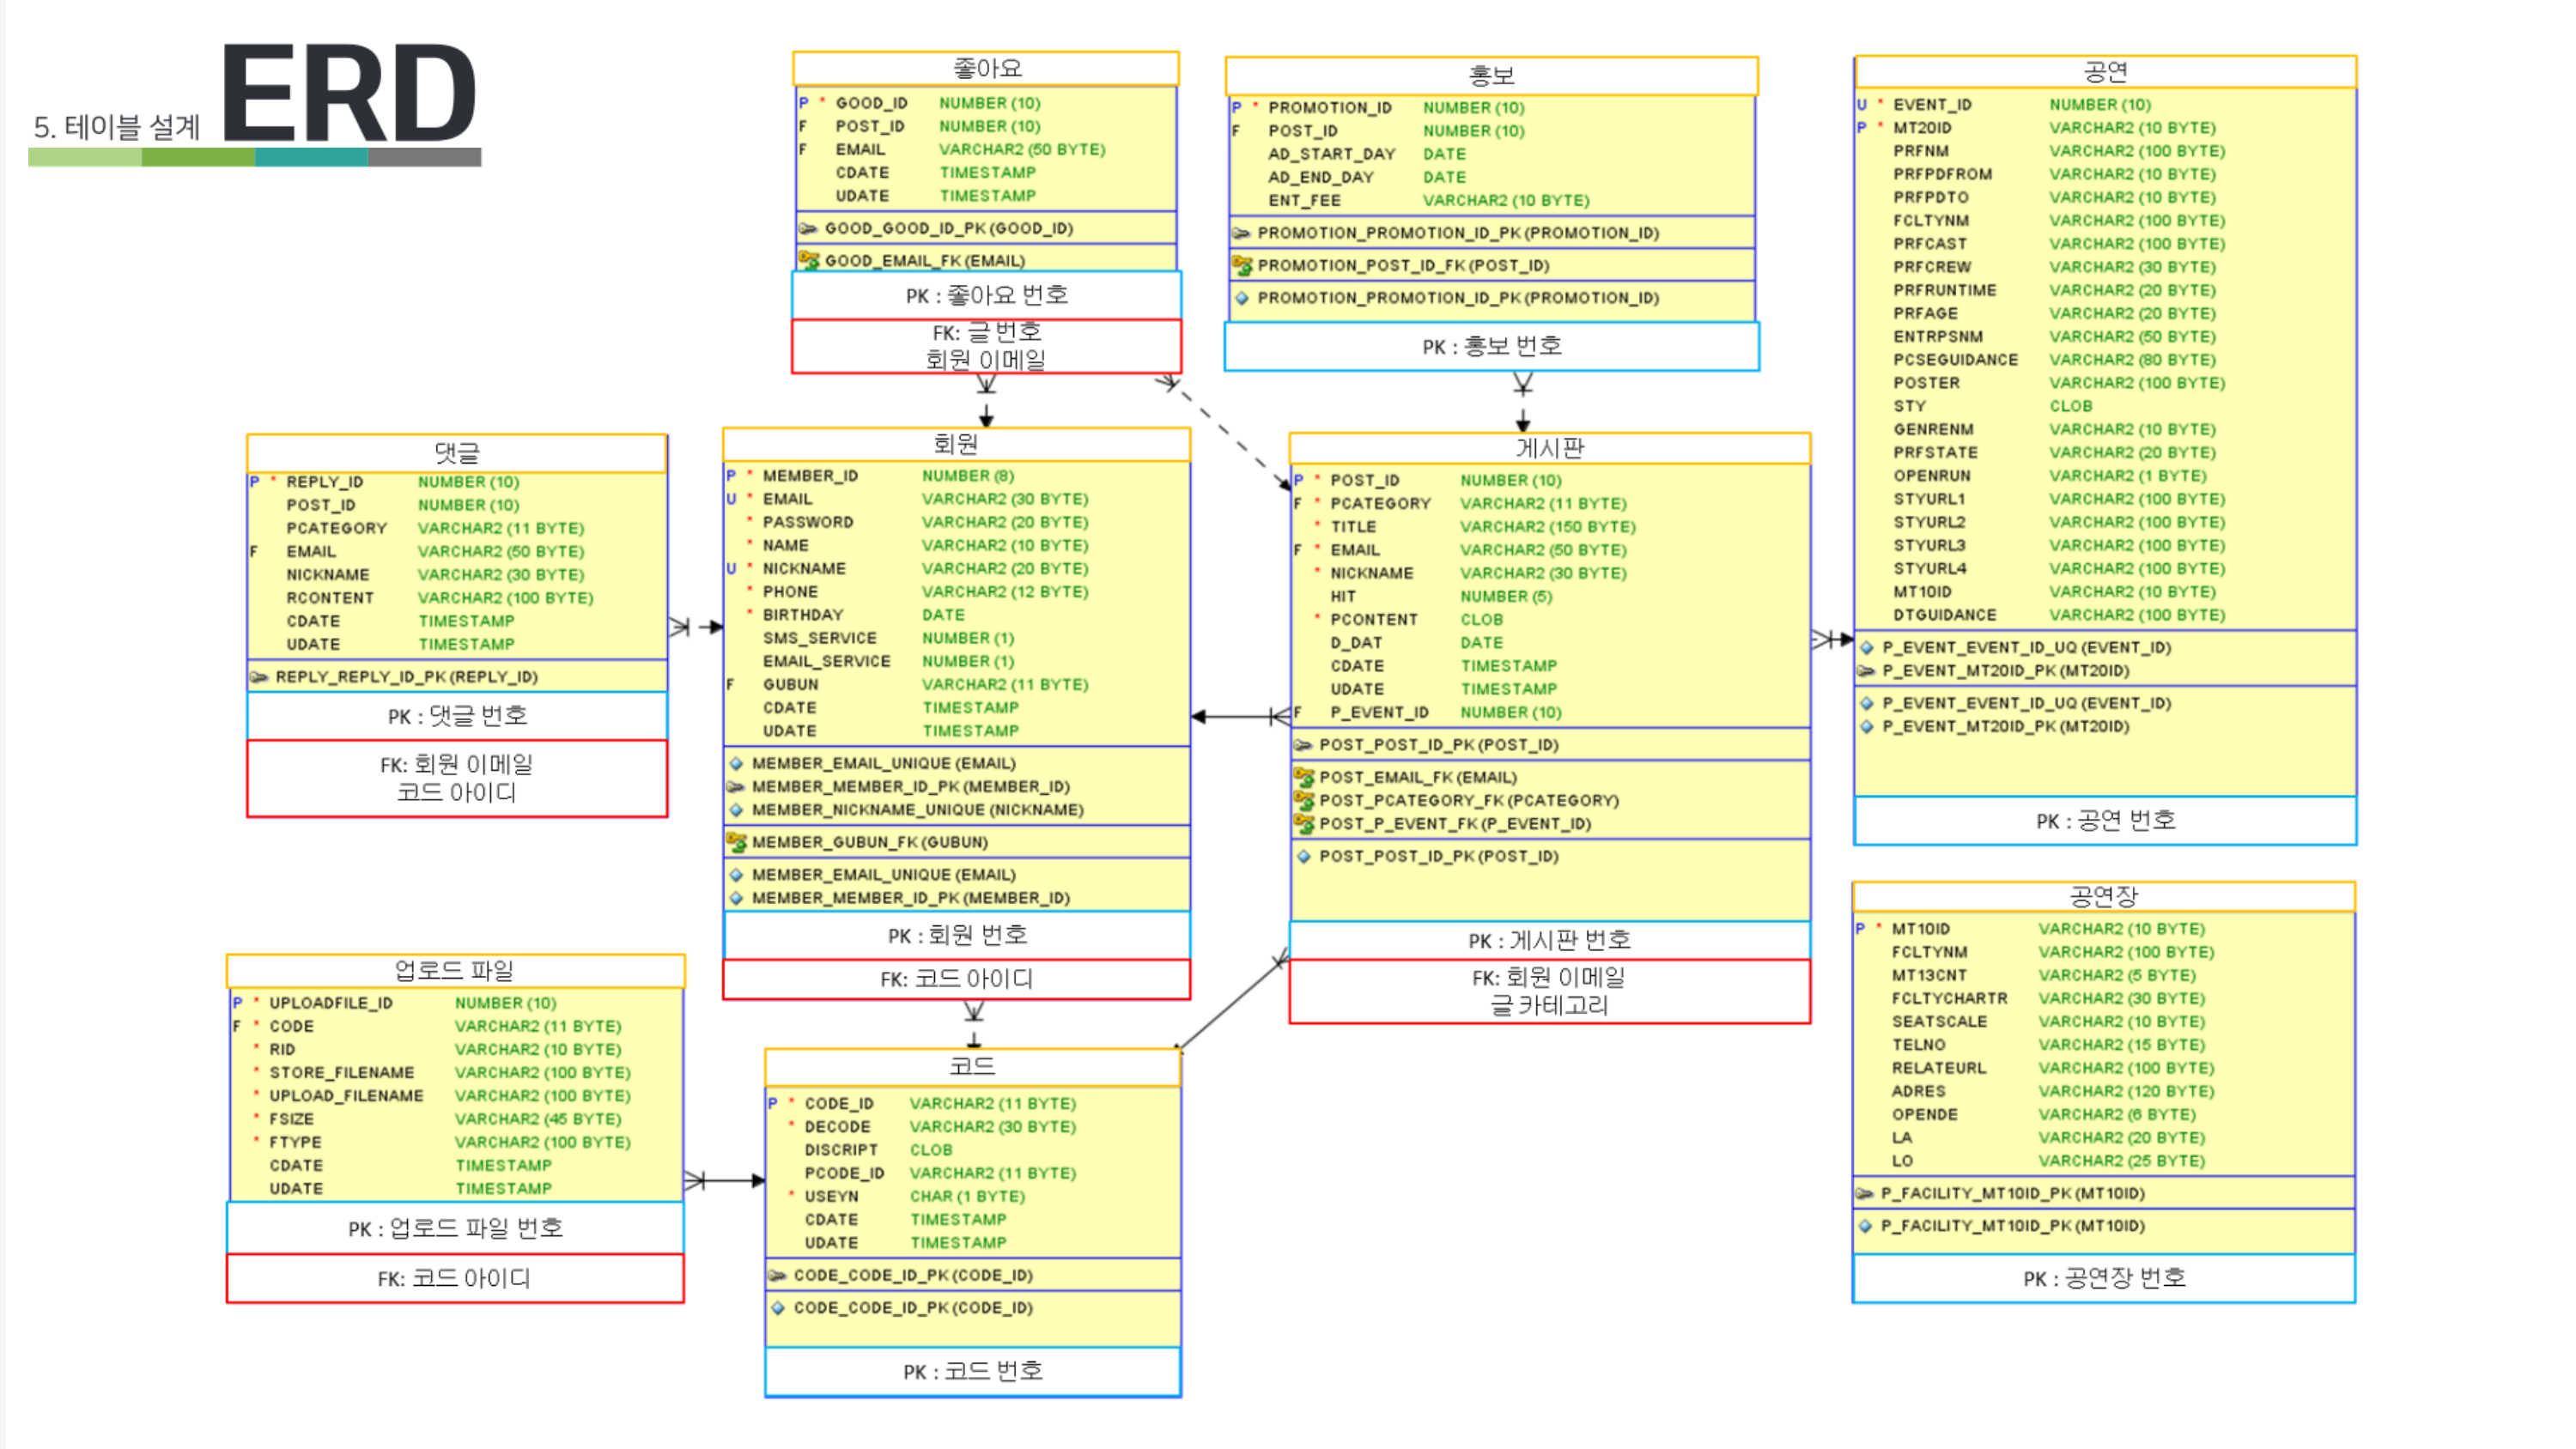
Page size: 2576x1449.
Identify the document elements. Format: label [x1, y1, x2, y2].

text_box [27, 148, 483, 168]
text_box [5, 0, 2576, 1449]
text_box [202, 27, 2374, 1415]
picture [29, 9, 528, 192]
